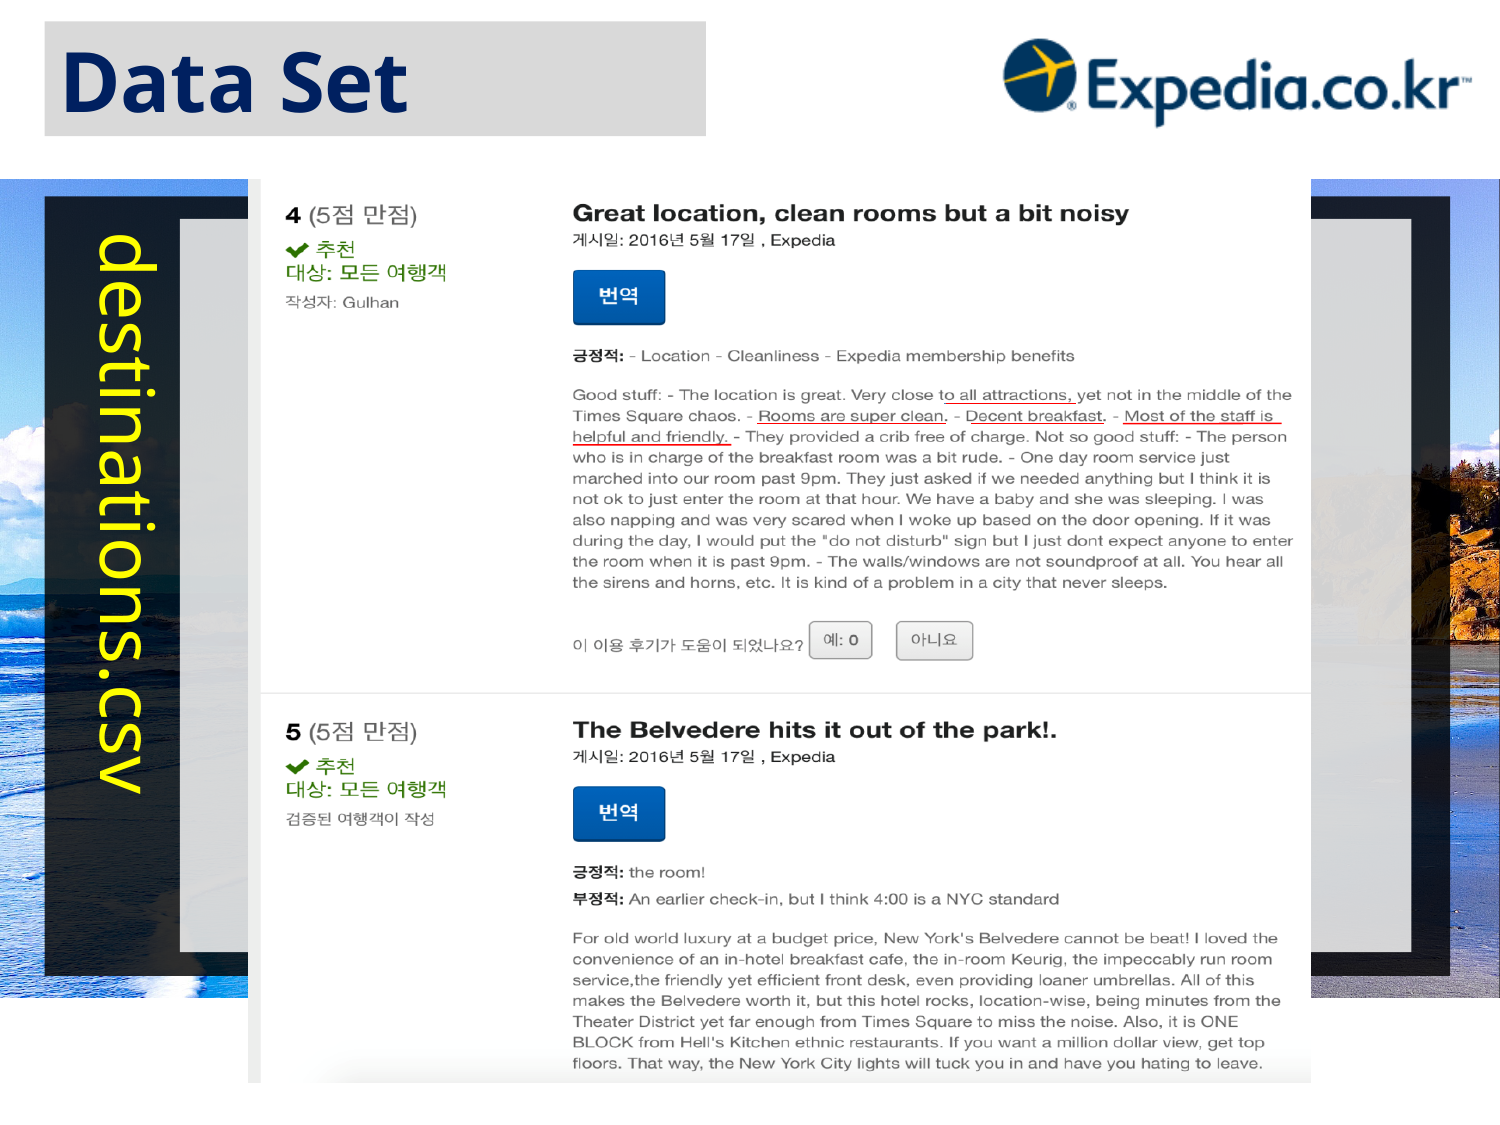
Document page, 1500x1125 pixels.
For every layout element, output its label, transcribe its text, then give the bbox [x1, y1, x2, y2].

picture [974, 0, 1475, 159]
picture [0, 179, 1500, 1083]
text_box Data Set [44, 21, 706, 137]
